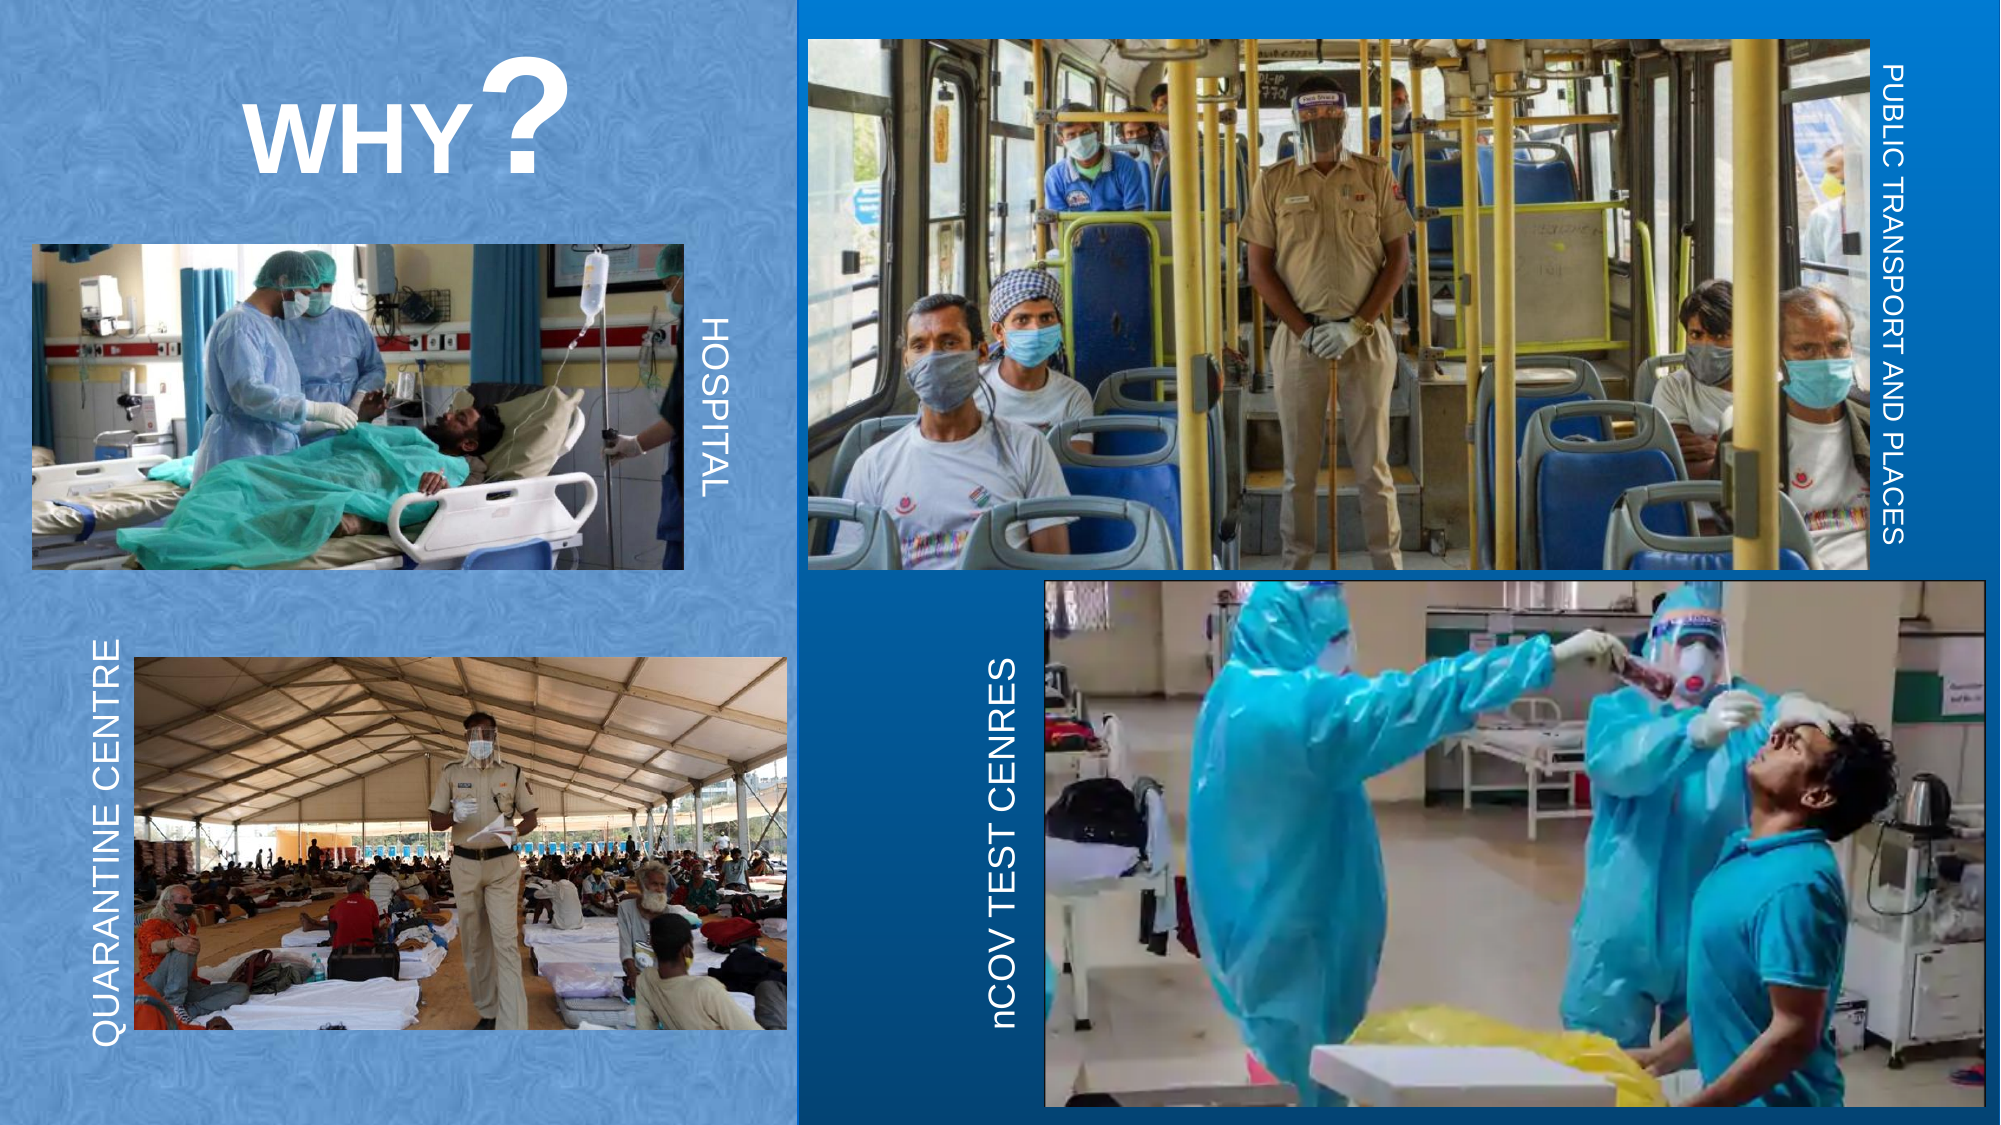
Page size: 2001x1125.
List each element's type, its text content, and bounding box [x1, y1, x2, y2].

picture [1044, 580, 1986, 1107]
picture [32, 244, 684, 570]
text_box nCOV TEST CENRES [969, 642, 1030, 1046]
picture [808, 39, 1870, 570]
text_box [0, 0, 799, 1125]
text_box QUARANTINE CENTRE [74, 623, 134, 1064]
text_box WHY? [32, 0, 787, 214]
text_box HOSPITAL [687, 301, 748, 514]
picture [134, 657, 787, 1031]
text_box [799, 0, 2000, 1125]
text_box PUBLIC TRANSPORT AND PLACES [1870, 48, 1920, 562]
